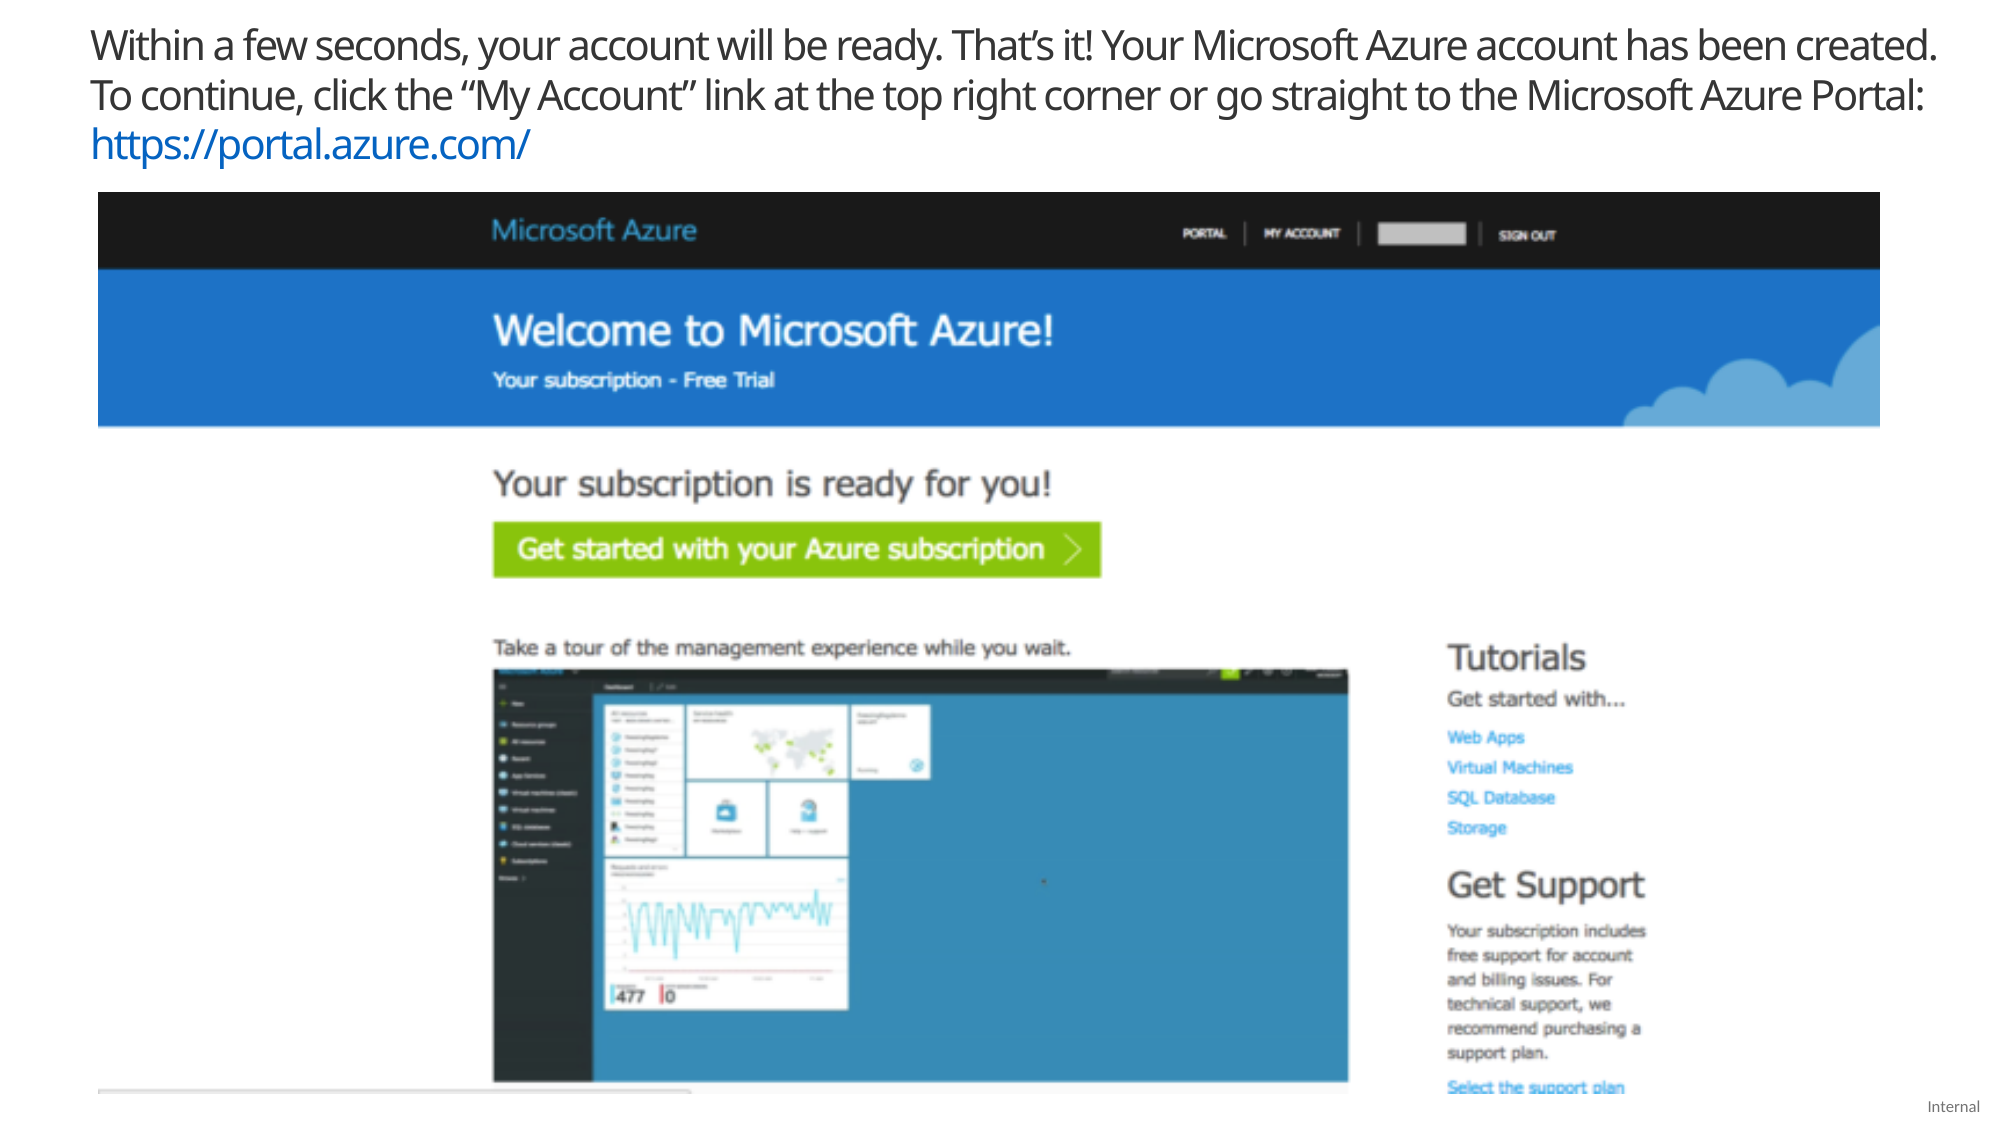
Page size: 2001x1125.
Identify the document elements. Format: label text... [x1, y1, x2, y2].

picture [97, 193, 1880, 1094]
text_box Within a few seconds, your account will be ready. That’s it! Your Microsoft Azure account has been created. To continue, click the “My Account” link at the top right corner or go straight to the Microsoft Azure Portal: https://portal.azure.com/ [75, 10, 1973, 228]
